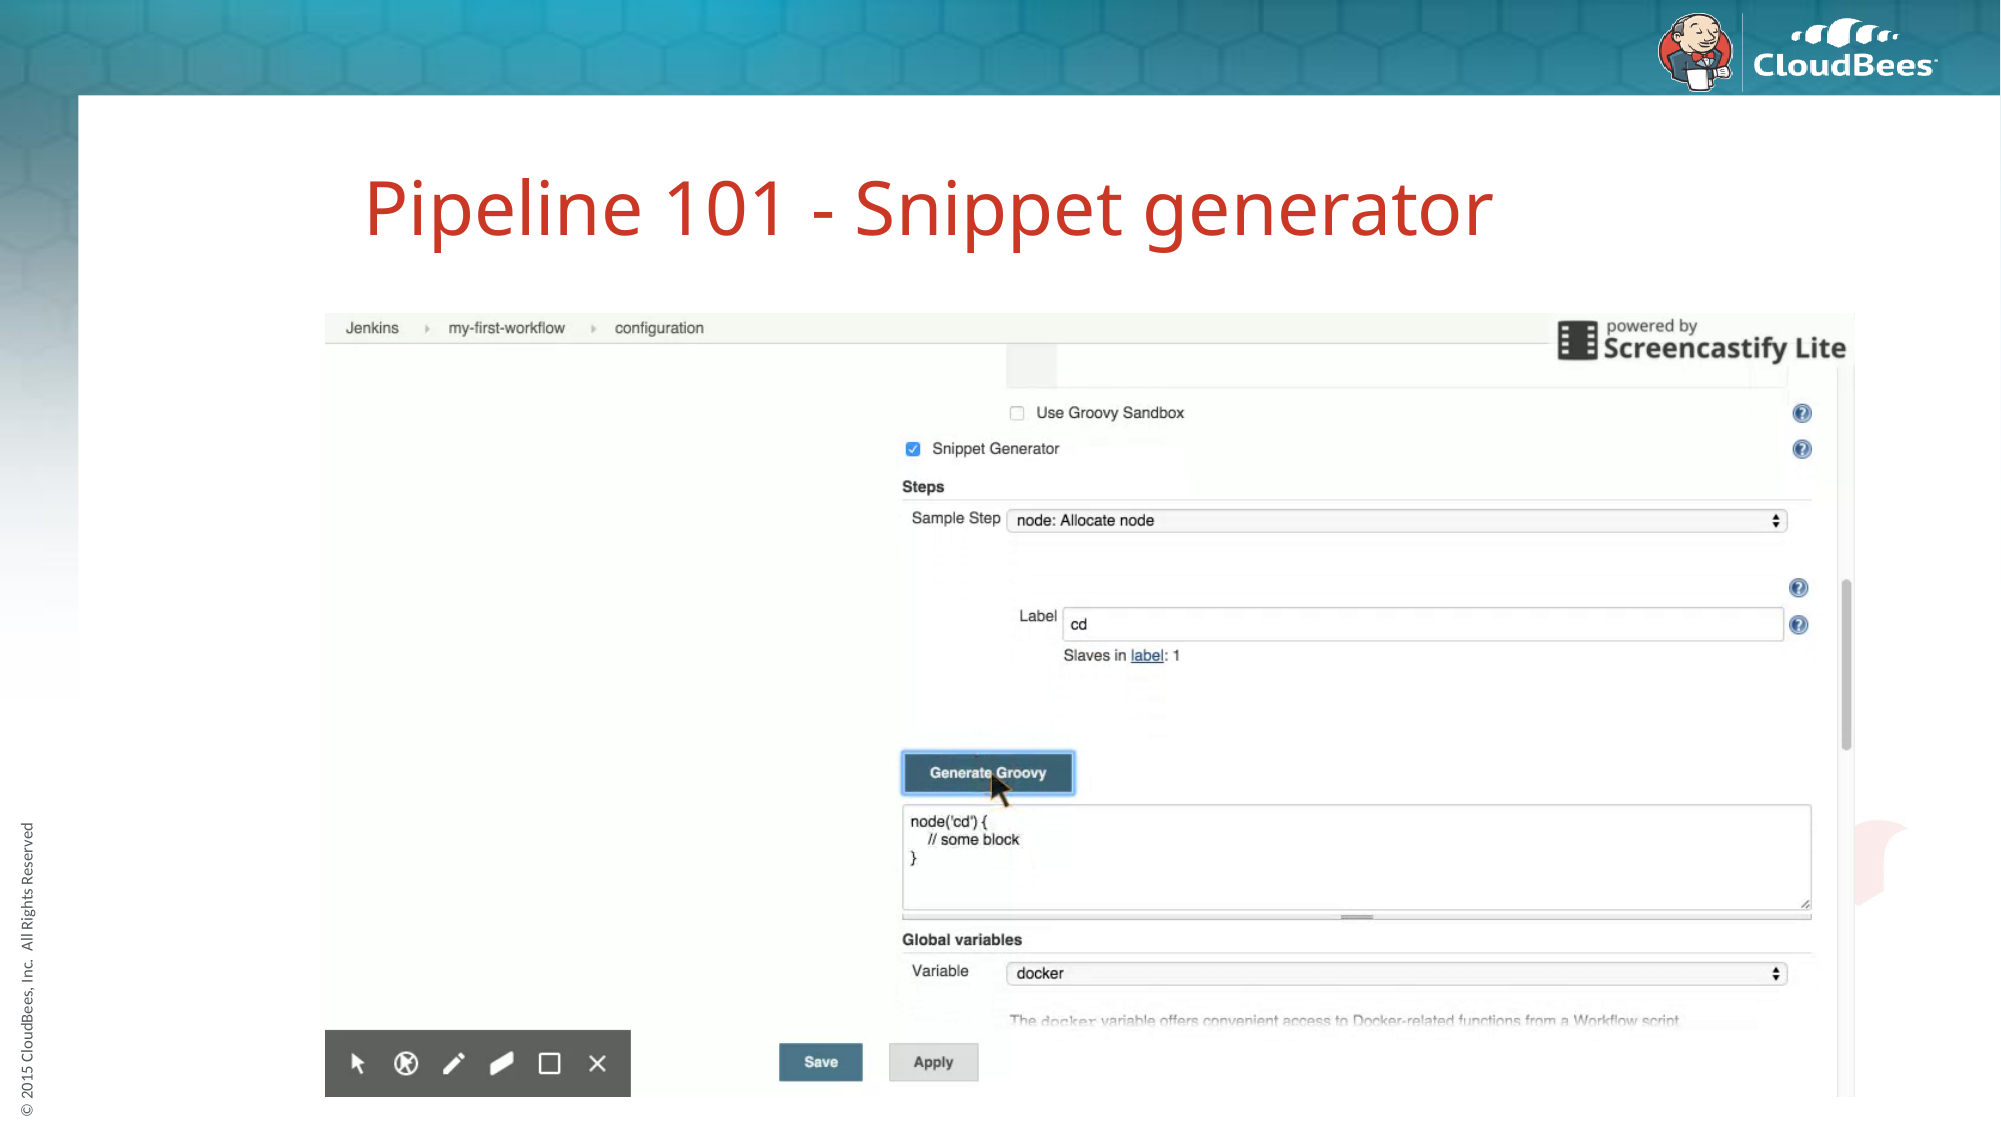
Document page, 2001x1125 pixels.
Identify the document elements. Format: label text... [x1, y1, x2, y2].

picture [0, 0, 2001, 1125]
picture [325, 312, 1939, 1097]
title Pipeline 101 - Snippet generator [347, 136, 1699, 275]
